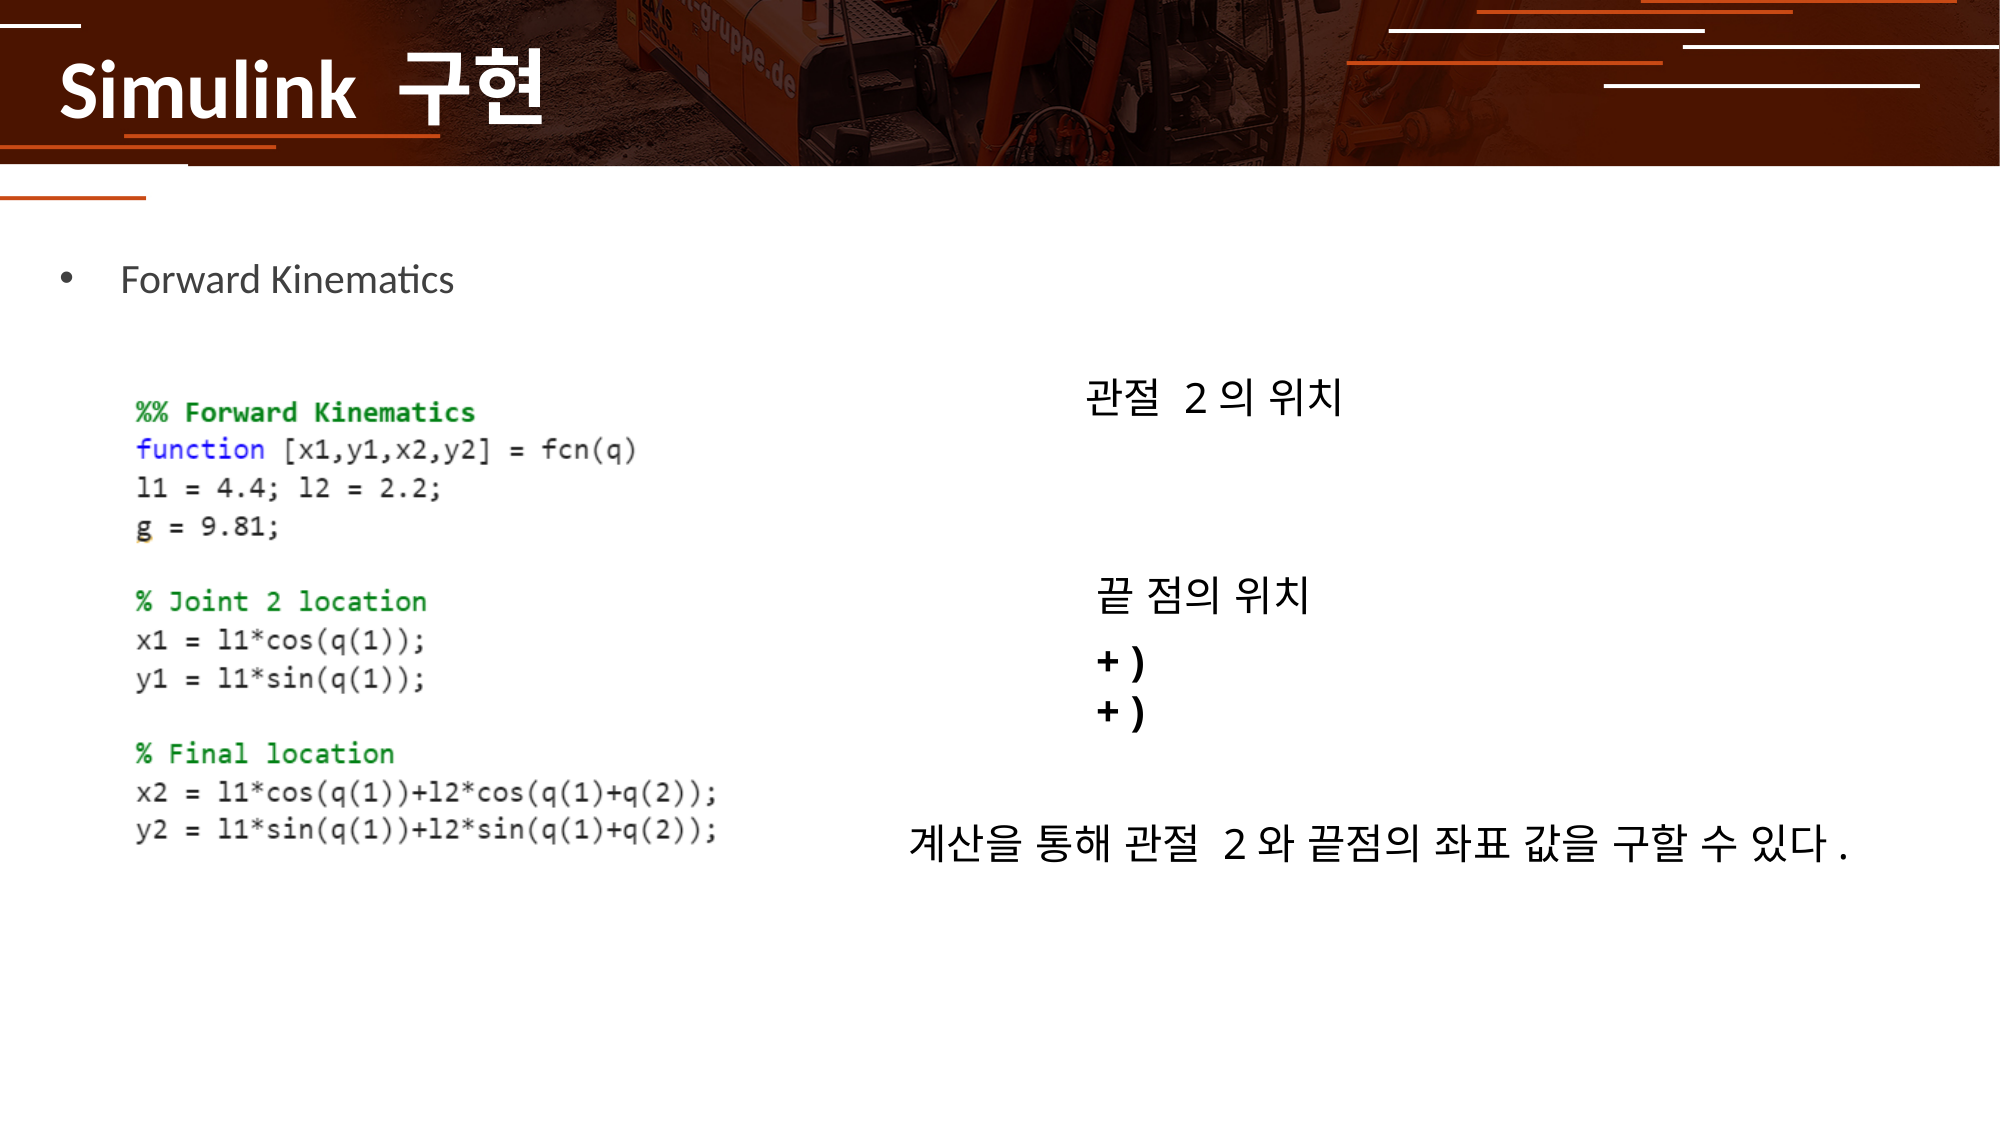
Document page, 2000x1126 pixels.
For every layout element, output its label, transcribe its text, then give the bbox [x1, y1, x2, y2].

title Simulink 구현 [43, 19, 1401, 151]
picture [0, 0, 2000, 1126]
list Forward Kinematics [43, 243, 1933, 1012]
text_box 관절 2의 위치 [1070, 364, 1378, 430]
text_box 끝 점의 위치 [1081, 562, 1389, 628]
